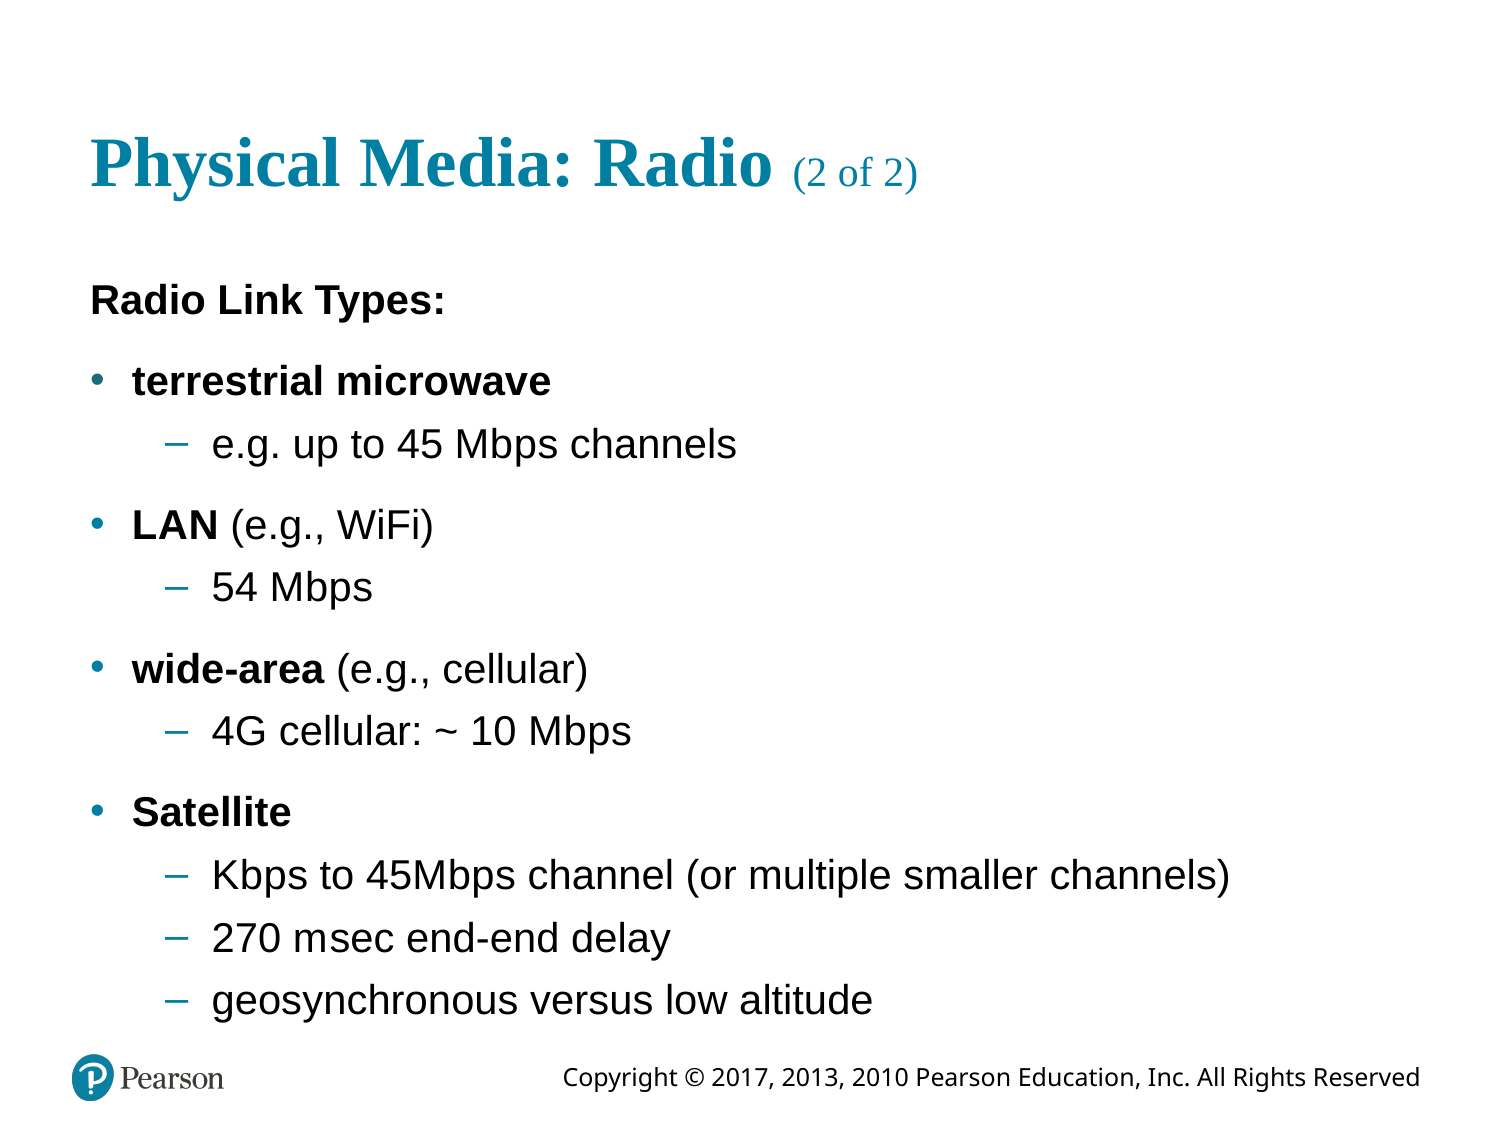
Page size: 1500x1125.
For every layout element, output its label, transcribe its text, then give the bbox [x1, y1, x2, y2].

picture [98, 1054, 224, 1101]
title Physical Media: Radio (2 of 2) [75, 35, 1425, 216]
picture [72, 1087, 83, 1101]
list Radio Link Types: terrestrial microwave e.g. up to 45 M b p s channels L A N (e.g., WiFi) 54 M b p s wide-area (e.g., cellular) 4G cellular: ~ 10 M b p s Satellite K b p s to 45M b p s channel (or multiple smaller channels) 270 millisec end-end delay geosynchronous versus low altitude [75, 257, 1425, 1035]
picture [80, 1063, 106, 1088]
picture [72, 1054, 88, 1070]
